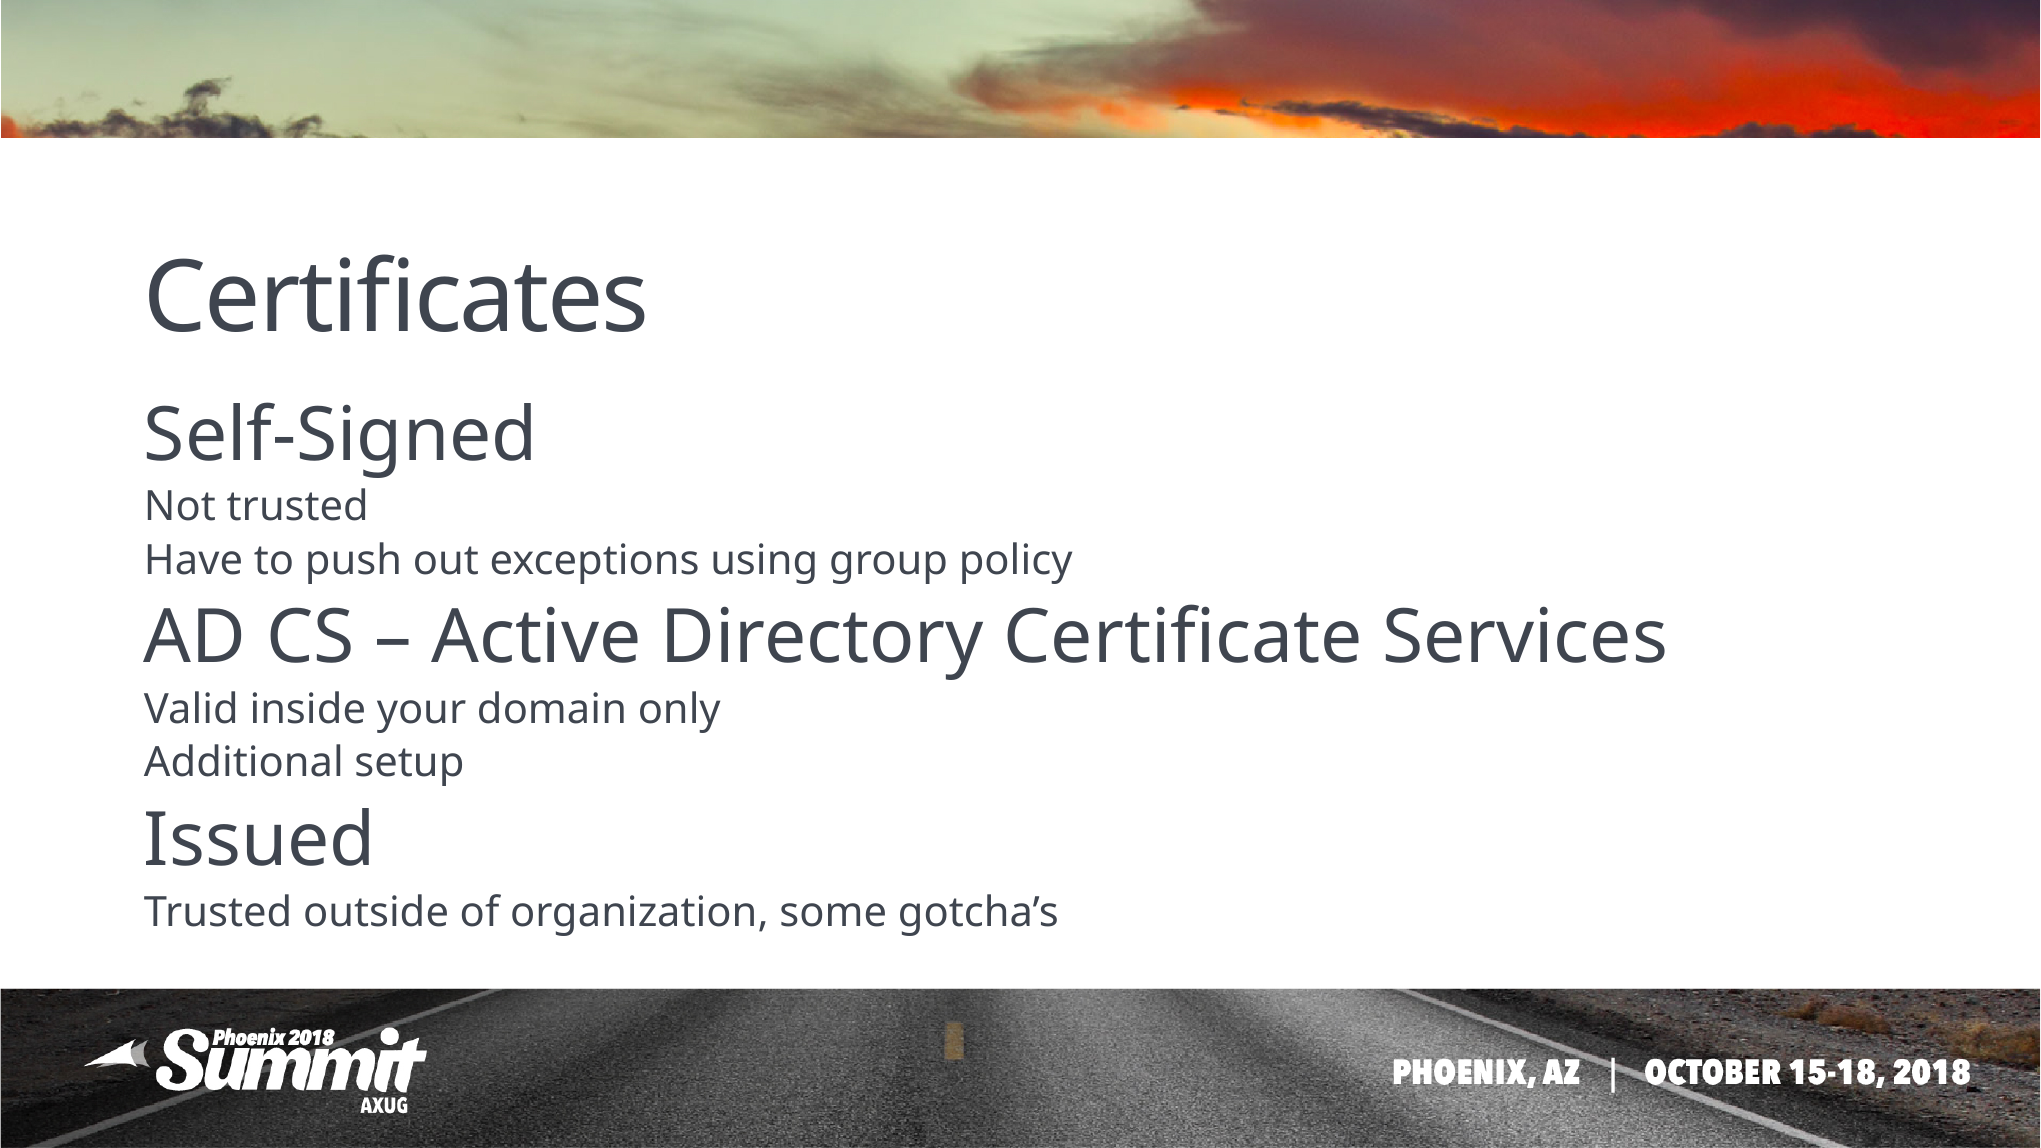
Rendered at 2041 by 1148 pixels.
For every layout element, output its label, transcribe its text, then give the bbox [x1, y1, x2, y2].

title Certificates [120, 229, 1990, 381]
list Self-Signed Not trusted Have to push out exceptions using group policy AD CS – Active Directory Certificate Services Valid inside your domain only Additional setup Issued Trusted outside of organization, some gotcha’s [120, 380, 1989, 1026]
picture [0, 0, 2041, 1148]
